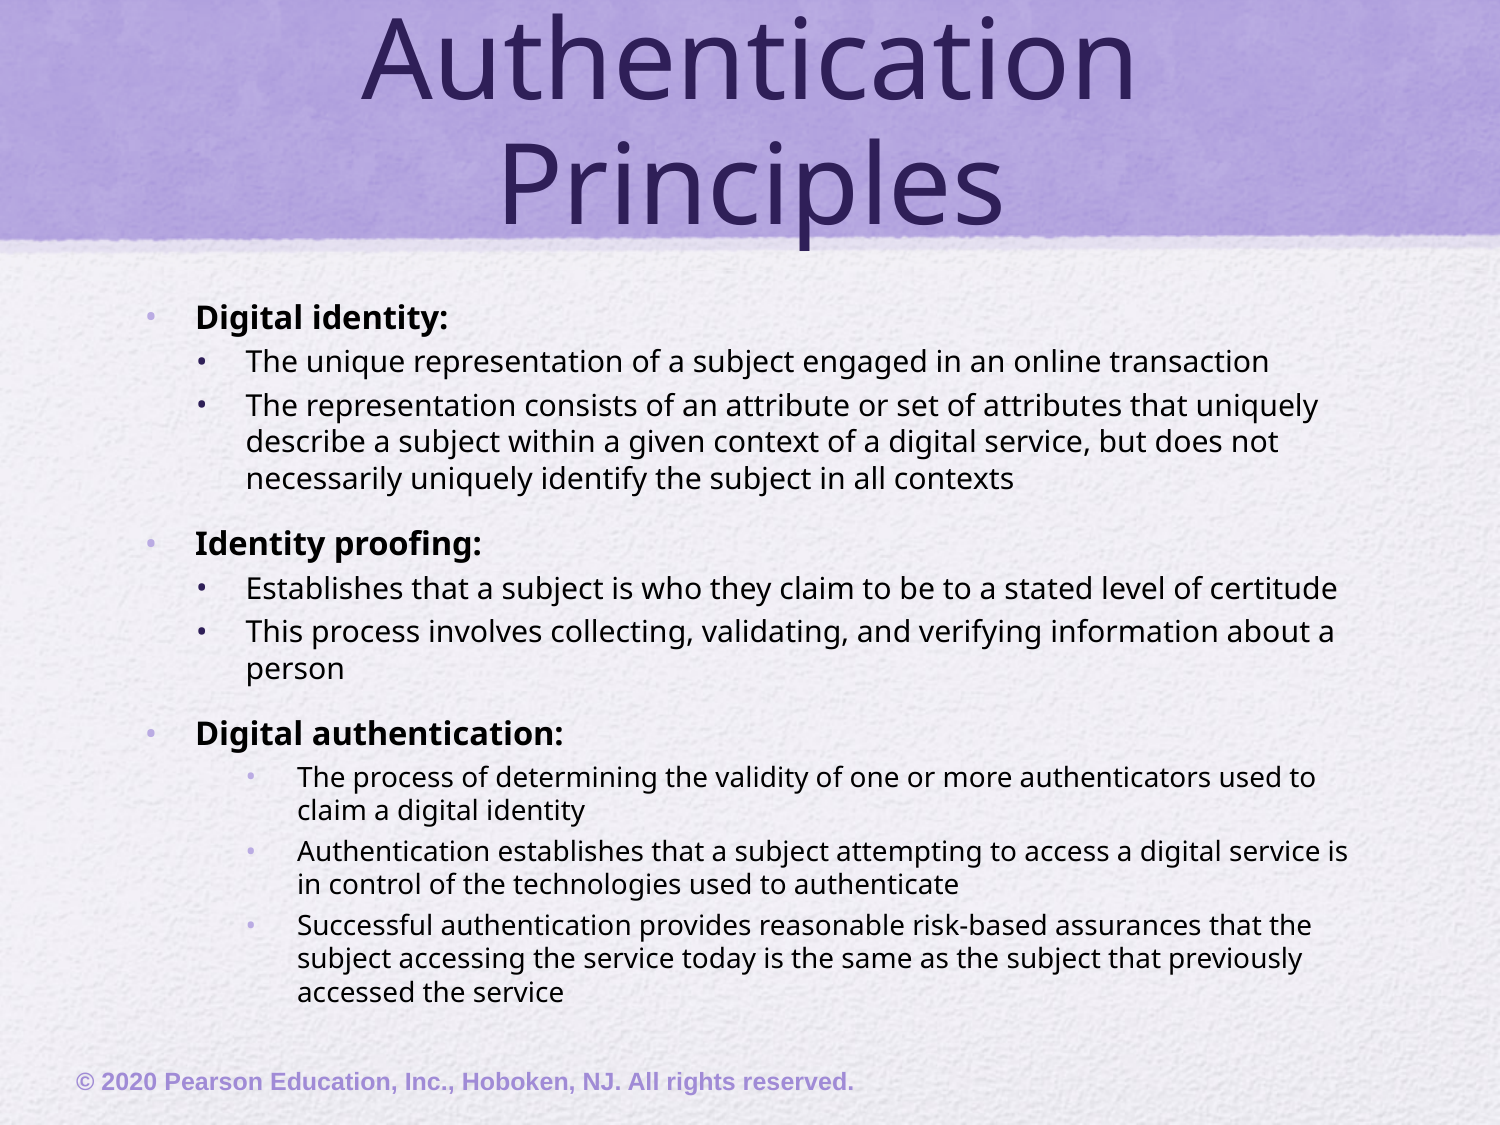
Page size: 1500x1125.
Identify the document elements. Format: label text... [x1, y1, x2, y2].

footer © 2020 Pearson Education, Inc., Hoboken, NJ. All rights reserved. [60, 1042, 987, 1119]
picture [0, 225, 1500, 1125]
list Digital identity: The unique representation of a subject engaged in an online transaction The representation consists of an attribute or set of attributes that uniquely describe a subject within a given context of a digital service, but does not necessarily uniquely identify the subject in all contexts Identity proofing: Establishes that a subject is who they claim to be to a stated level of certitude This process involves collecting, validating, and verifying information about a person Digital authentication: The process of determining the validity of one or more authenticators used to claim a digital identity Authentication establishes that a subject attempting to access a digital service is in control of the technologies used to authenticate Successful authentication provides reasonable risk-based assurances that the subject accessing the service today is the same as the subject that previously accessed the service [129, 288, 1373, 1043]
title Authentication Principles [129, 6, 1373, 239]
